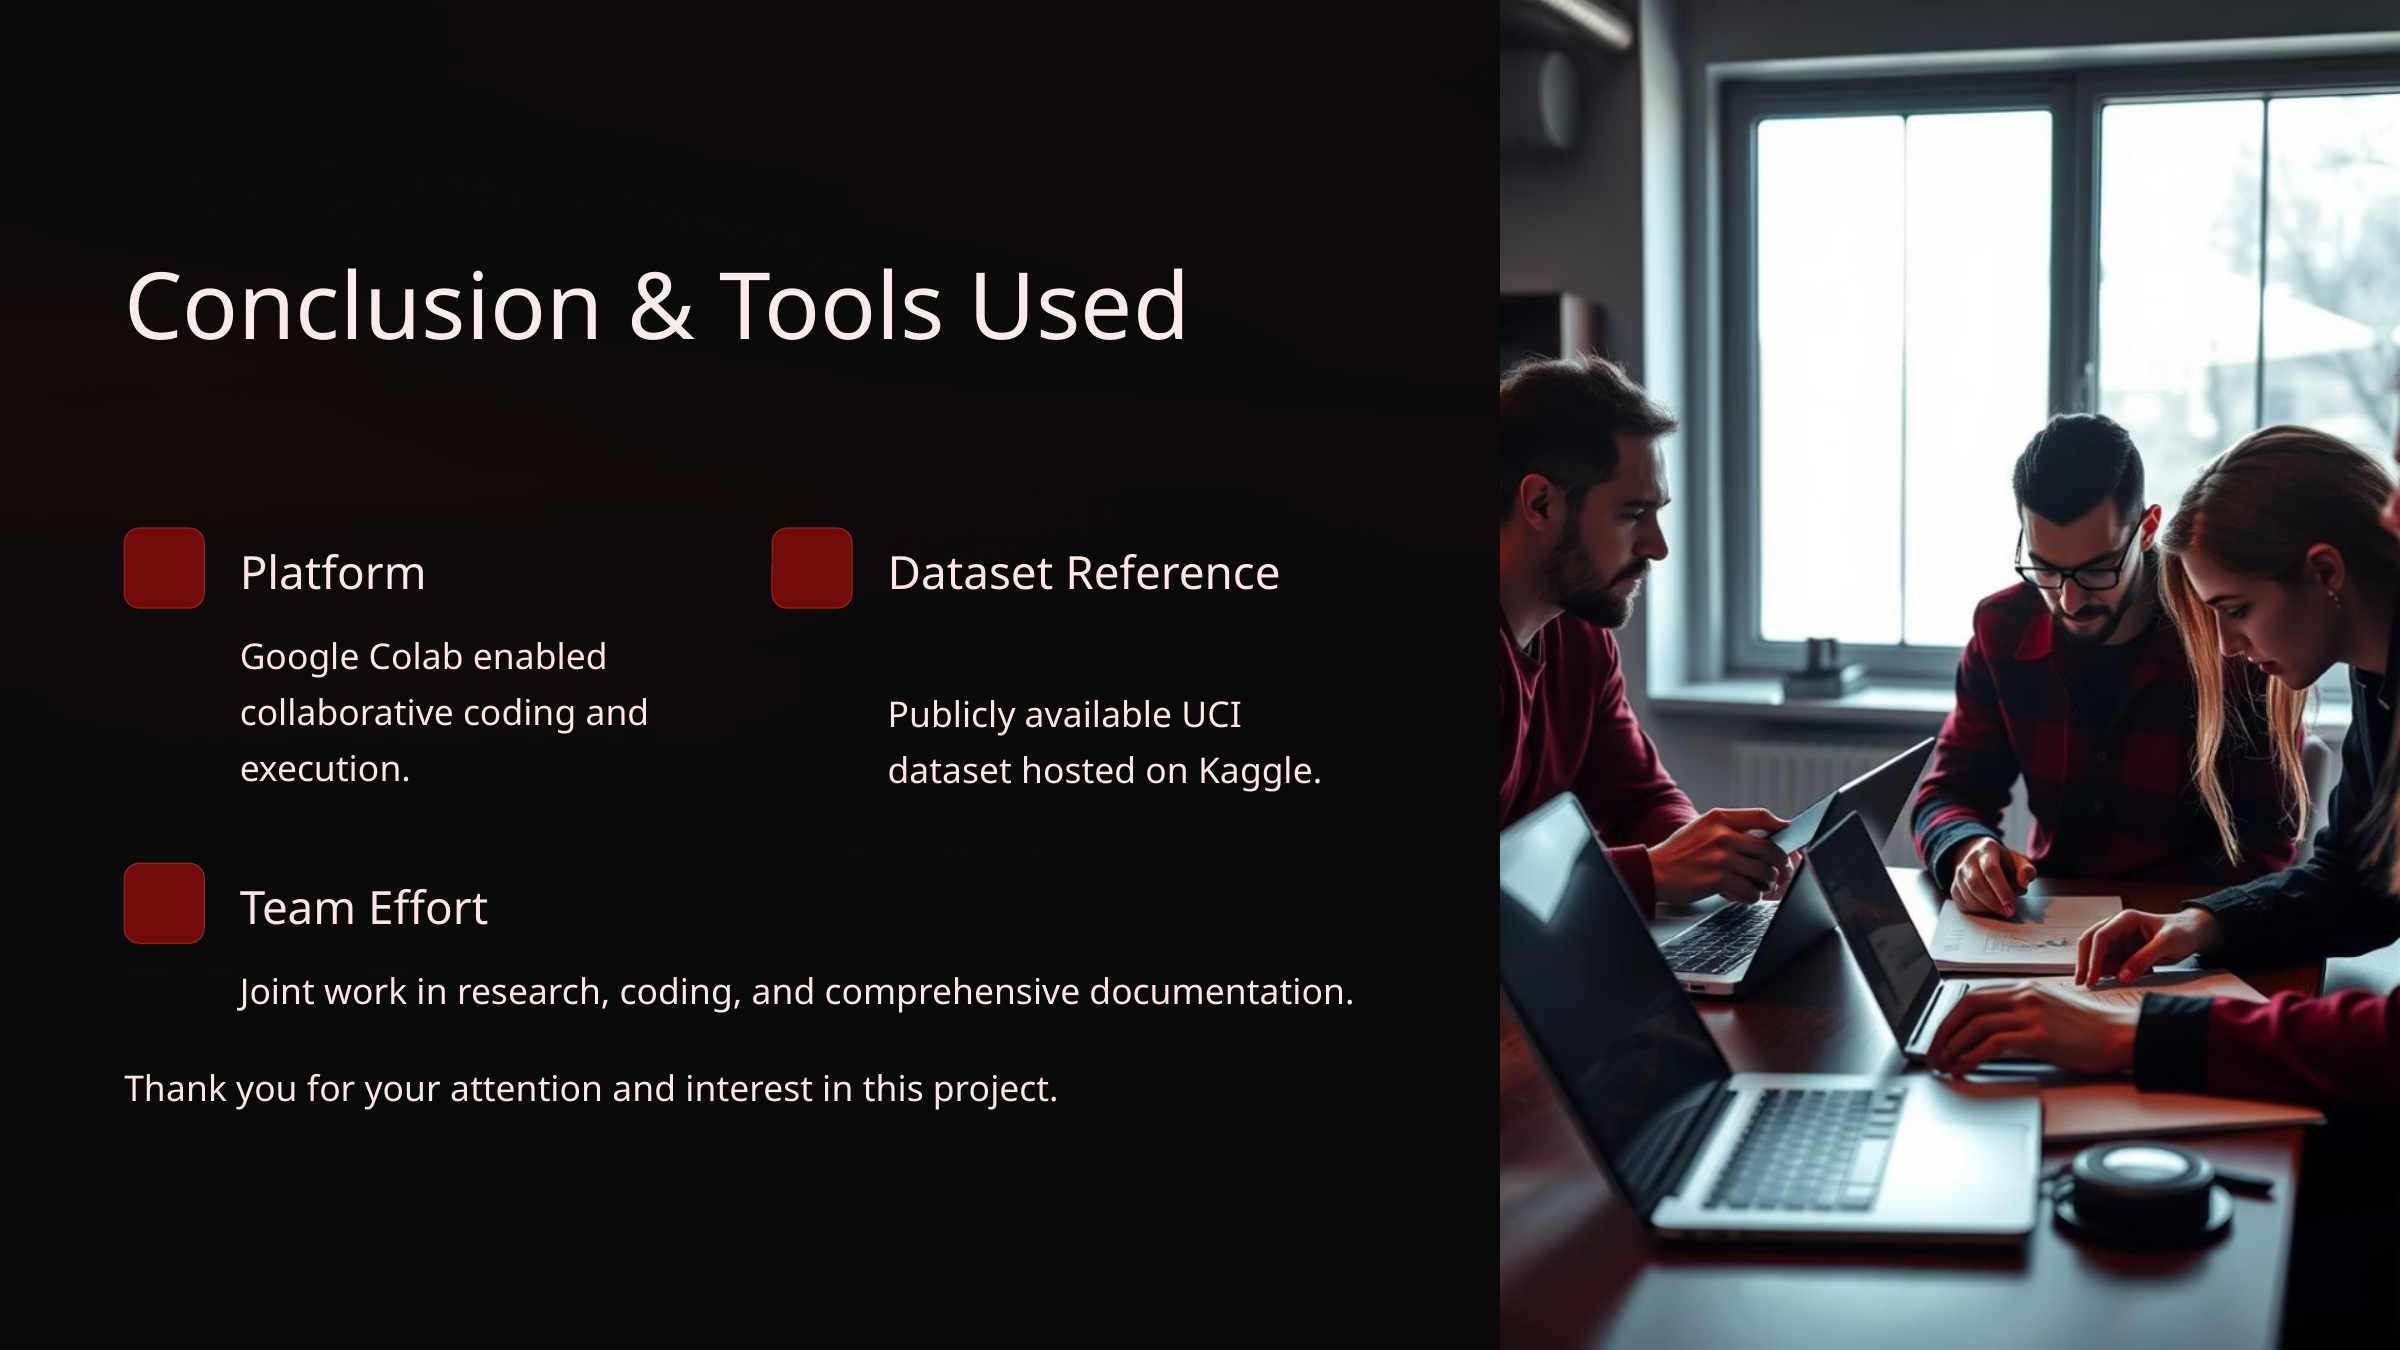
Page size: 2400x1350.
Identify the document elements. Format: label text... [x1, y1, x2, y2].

text_box Publicly available UCI dataset hosted on Kaggle. [887, 678, 1376, 793]
text_box Dataset Reference [887, 540, 1376, 658]
text_box Platform [239, 540, 708, 599]
text_box Joint work in research, coding, and comprehensive documentation. [239, 955, 1376, 1013]
text_box Thank you for your attention and interest in this project. [124, 1052, 1376, 1109]
text_box [124, 528, 205, 609]
text_box Conclusion & Tools Used [124, 241, 1376, 475]
text_box Google Colab enabled collaborative coding and execution. [239, 620, 728, 791]
text_box Team Effort [239, 875, 708, 934]
text_box [772, 528, 853, 609]
text_box [124, 863, 205, 944]
picture [1499, 0, 2400, 1350]
